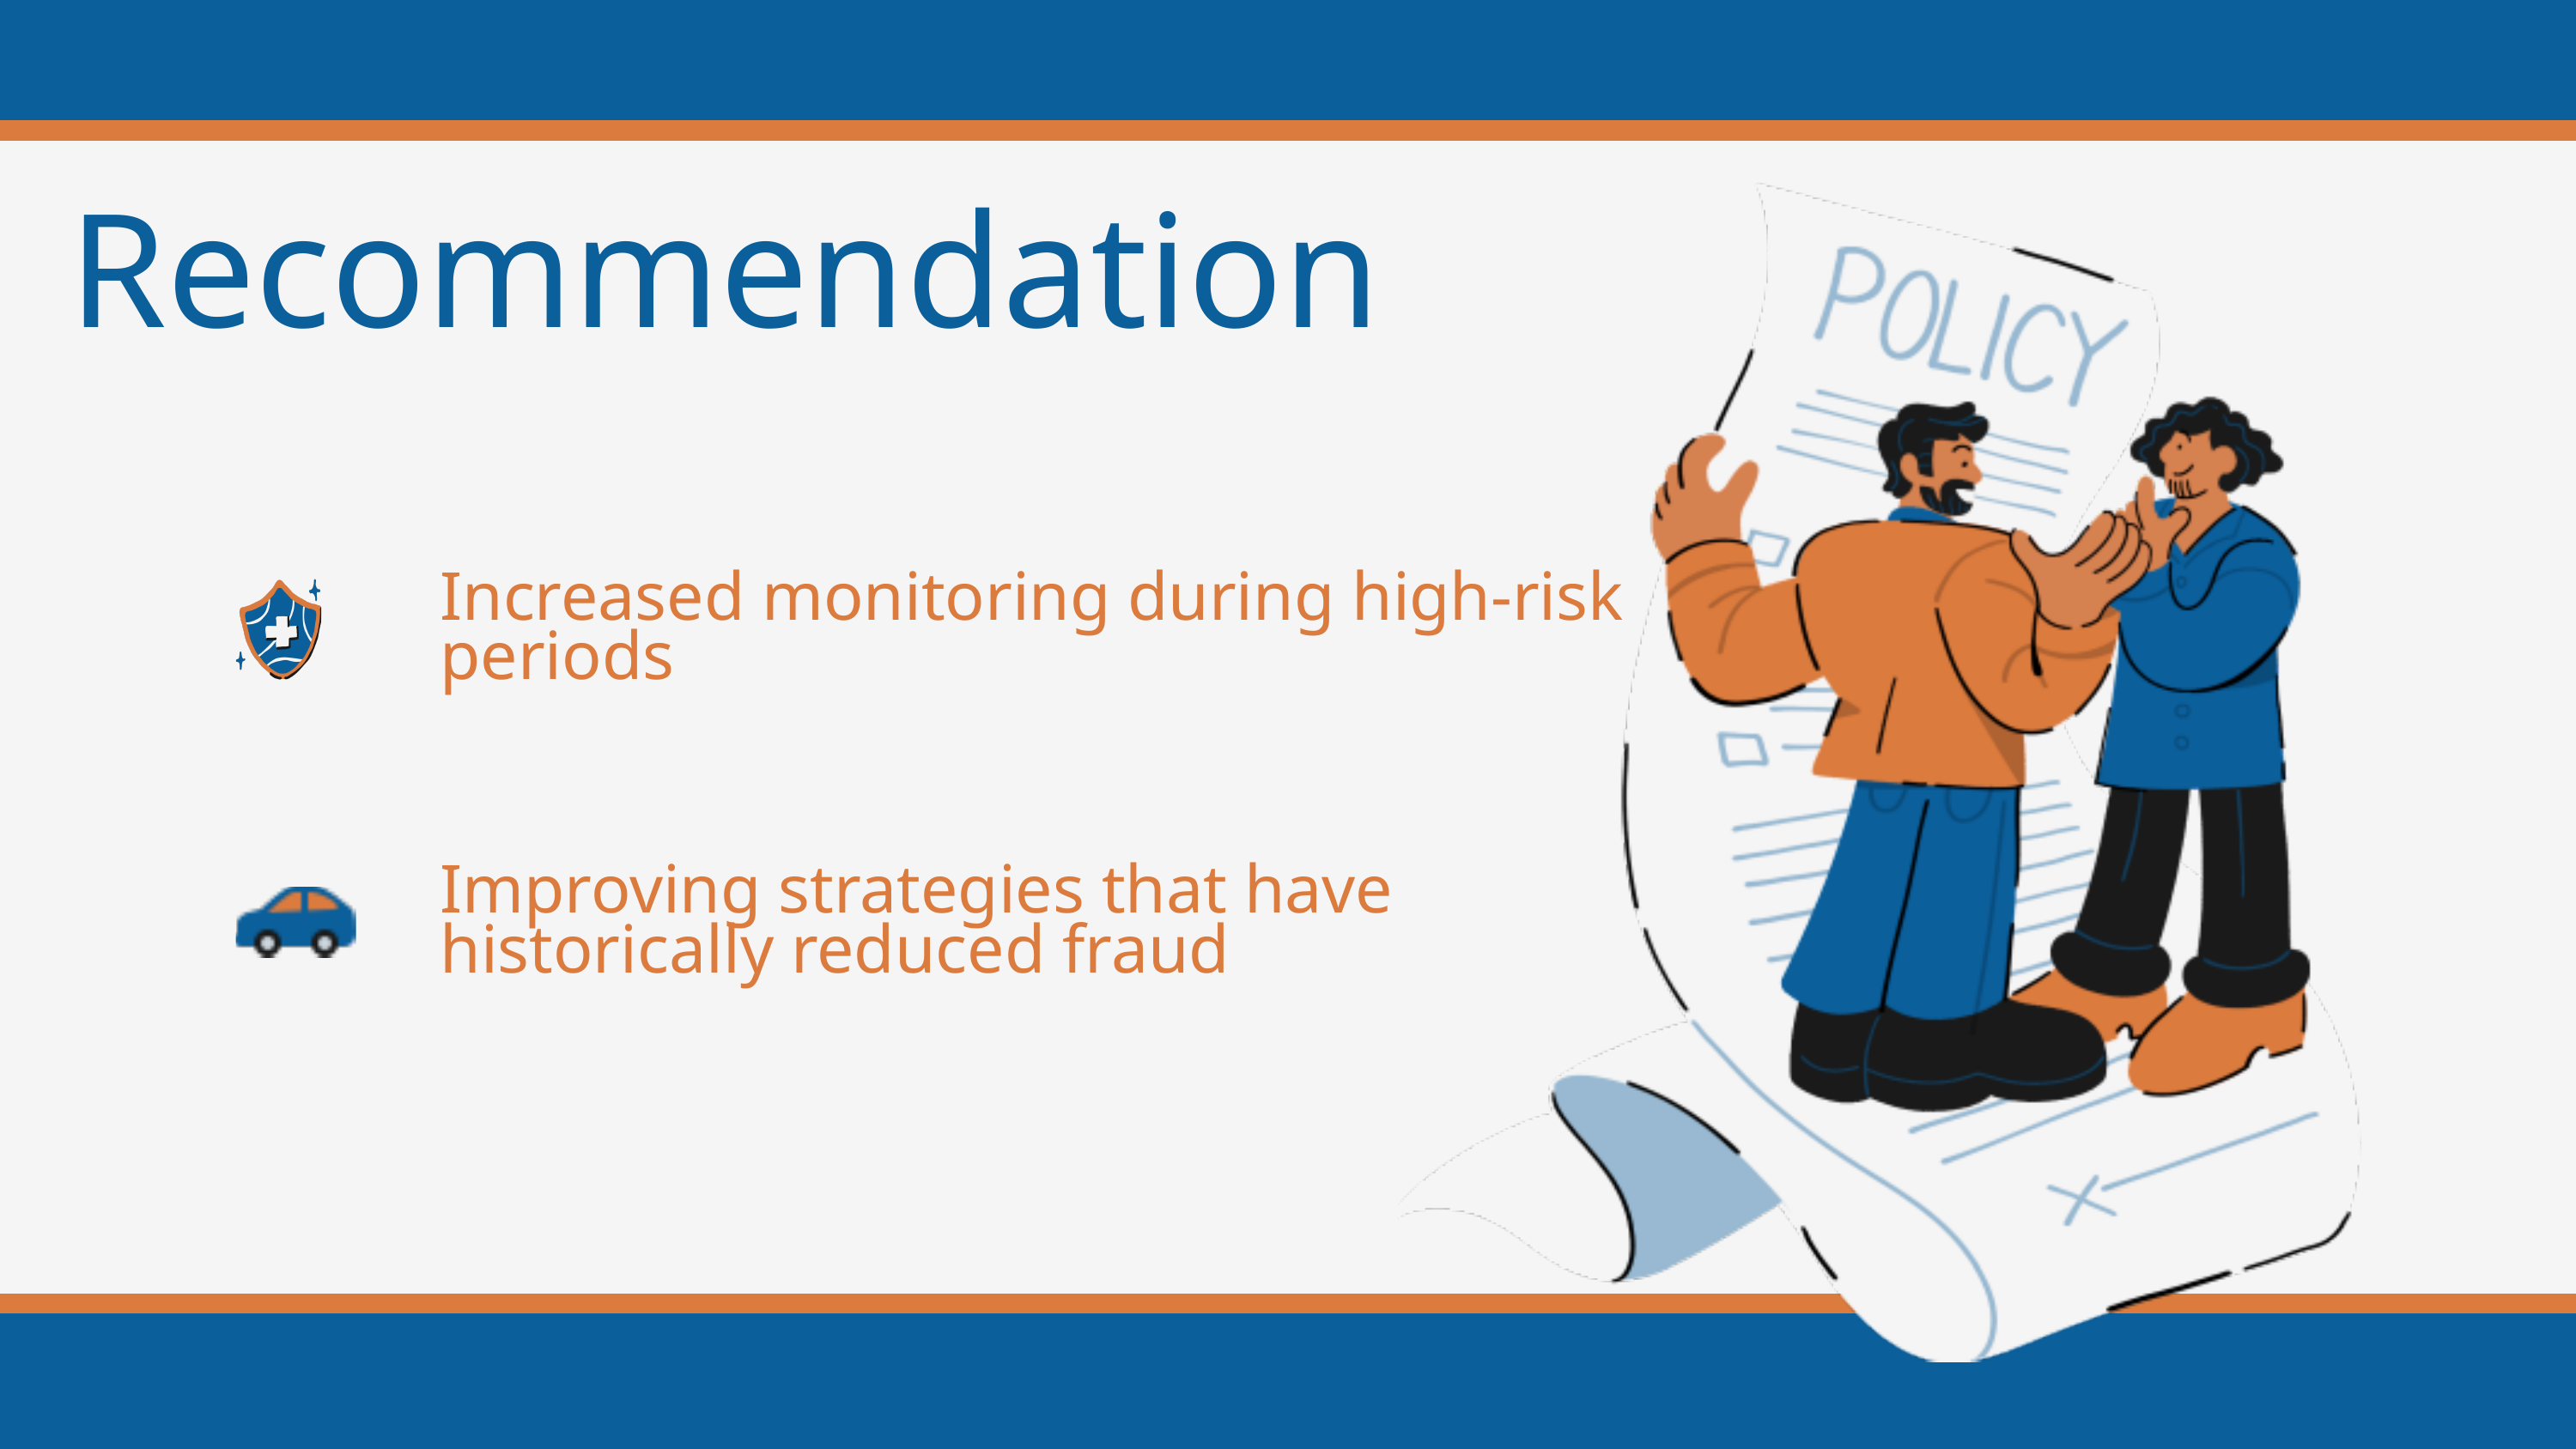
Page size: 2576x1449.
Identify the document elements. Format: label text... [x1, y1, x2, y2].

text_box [0, 0, 2576, 131]
text_box [235, 887, 356, 958]
text_box [235, 579, 322, 680]
text_box [1397, 182, 2379, 217]
text_box Improving strategies that have historically reduced fraud [440, 867, 1686, 986]
text_box Increased monitoring during high-risk periods [440, 573, 1632, 693]
text_box [1397, 360, 2379, 1300]
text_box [0, 1303, 2576, 1449]
text_box Recommendation [69, 217, 2576, 360]
